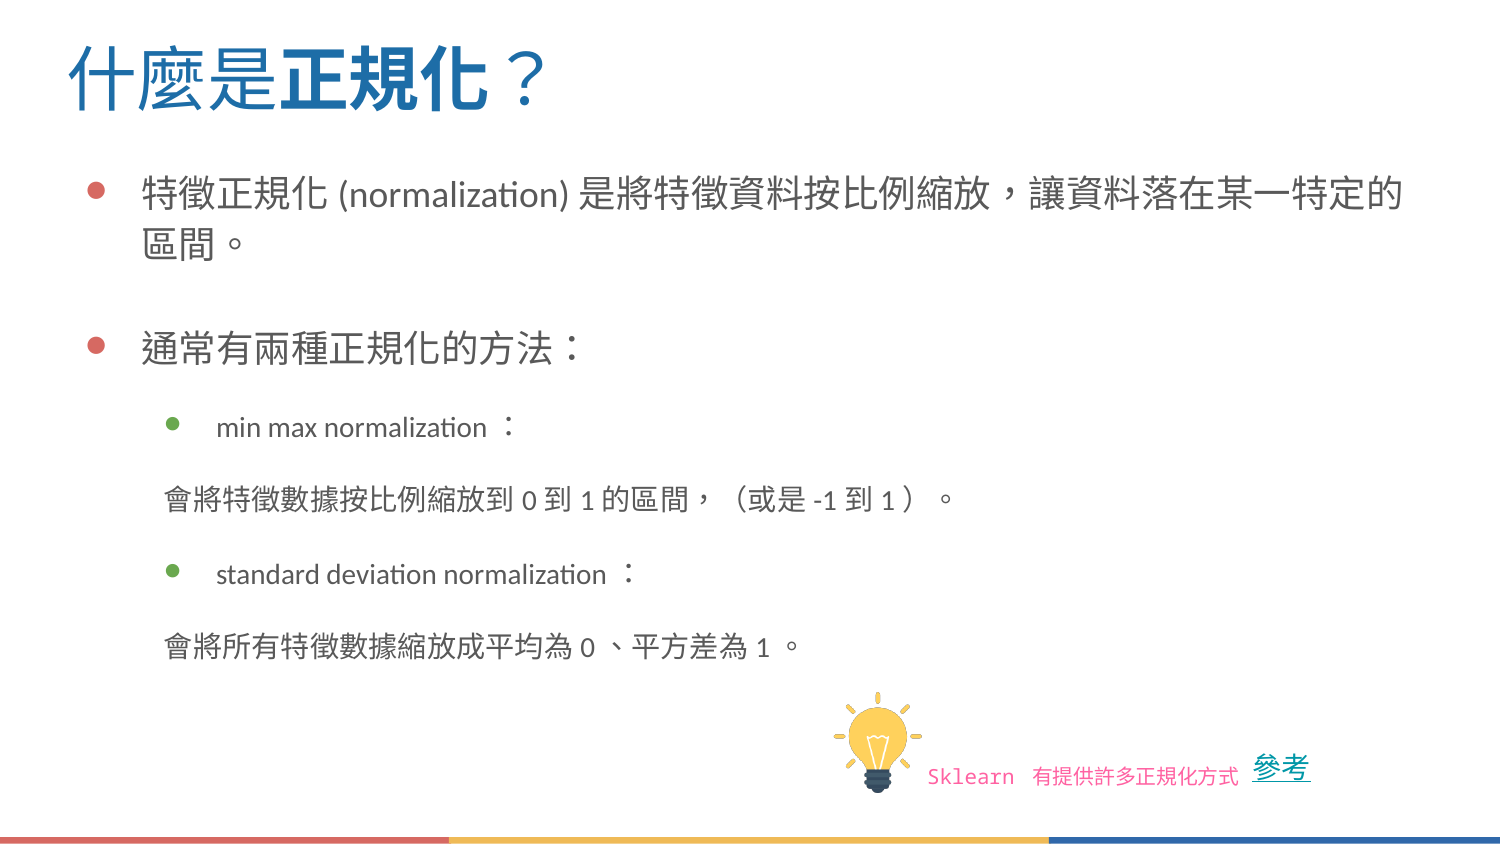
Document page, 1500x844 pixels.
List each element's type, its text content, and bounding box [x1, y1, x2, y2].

text_box Sklearn 有提供許多正規化方式 [932, 756, 1255, 797]
picture [826, 691, 928, 793]
title 什麼是正規化？ [51, 29, 1449, 125]
list 特徵正規化(normalization)是將特徵資料按比例縮放，讓資料落在某一特定的區間。 通常有兩種正規化的方法： min max normalization： 會將特徵數據按比例縮放到0到1的區間，（或是-1到1）。 standard deviation normalization： 會將所有特徵數據縮放成平均為0、平方差為1。 [51, 147, 1449, 807]
text_box 參考 [1237, 742, 1334, 792]
